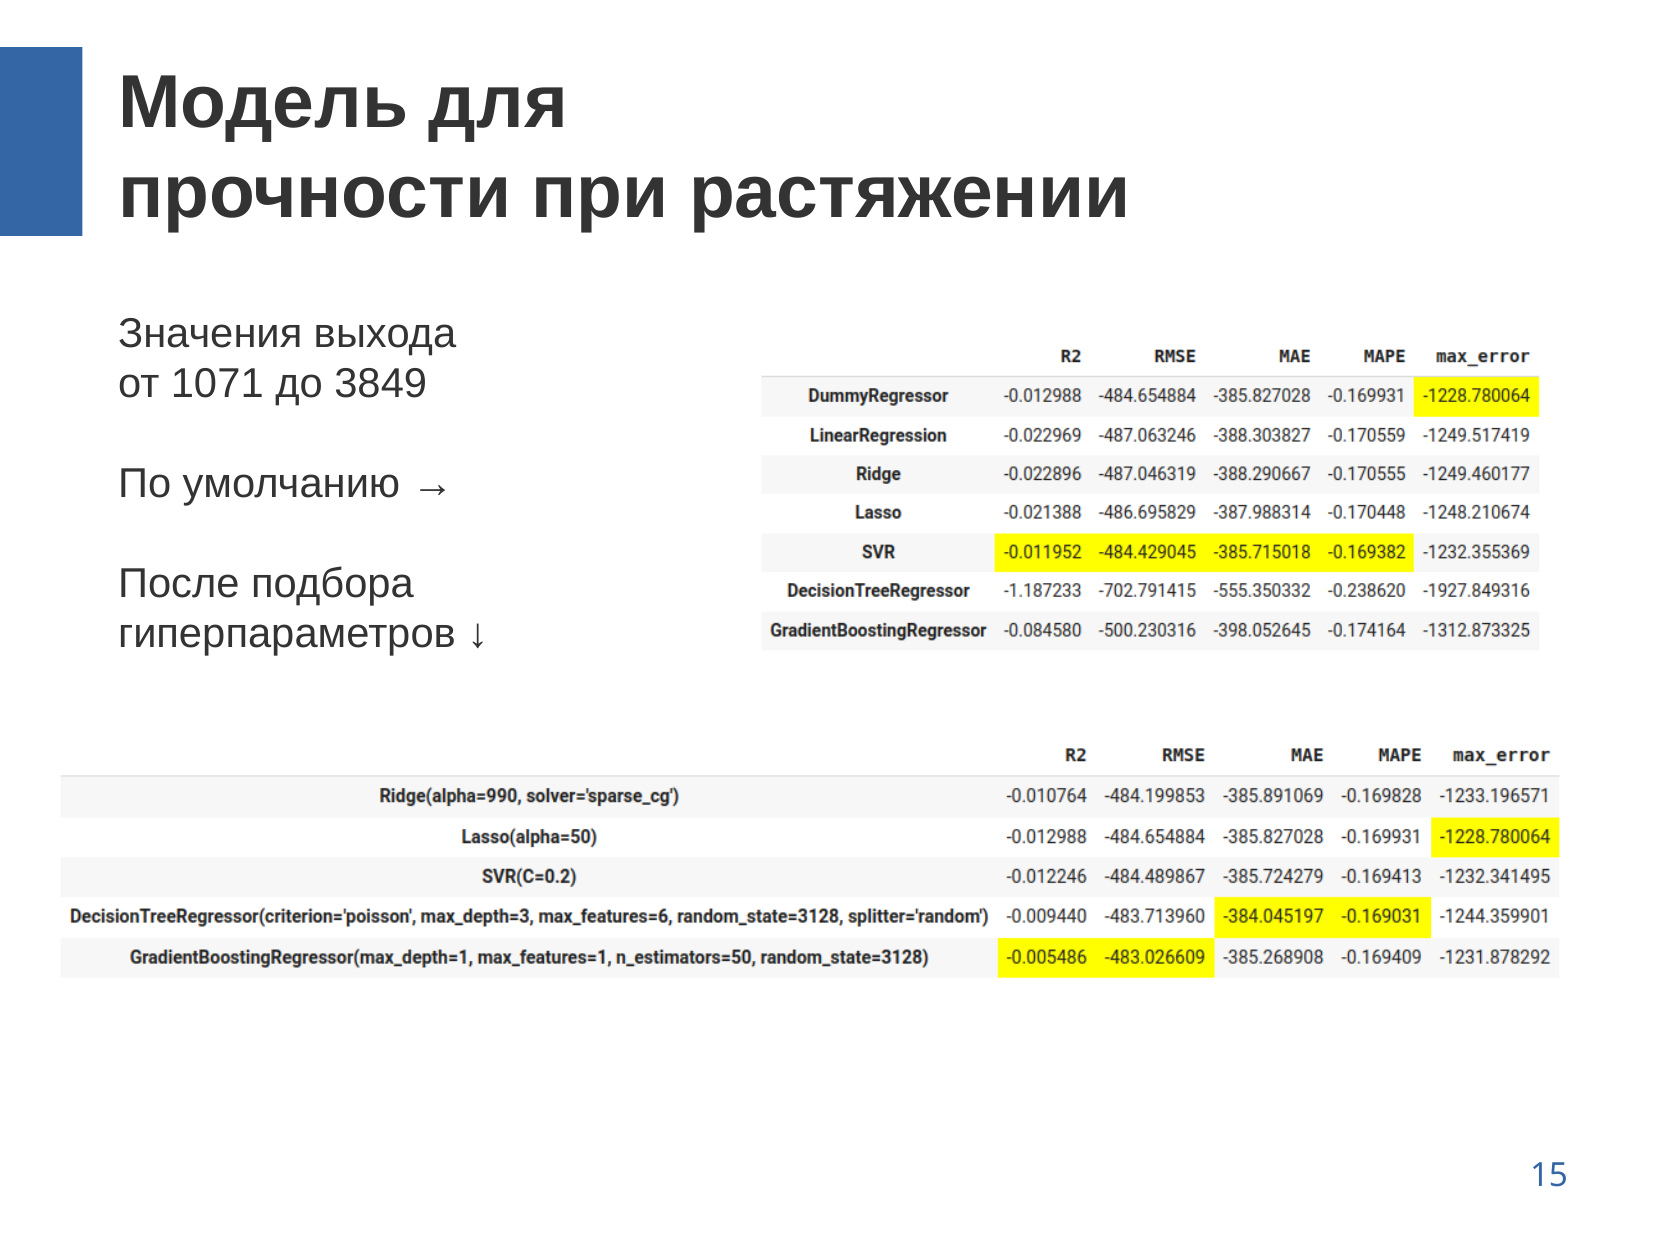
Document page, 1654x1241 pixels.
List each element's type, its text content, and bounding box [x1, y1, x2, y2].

picture [46, 727, 1571, 993]
text_box Модель для прочности при растяжении [118, 49, 1571, 236]
text_box Значения выхода от 1071 до 3849 По умолчанию → После подбора гиперпараметров ↓ [118, 283, 662, 678]
picture [743, 330, 1560, 665]
